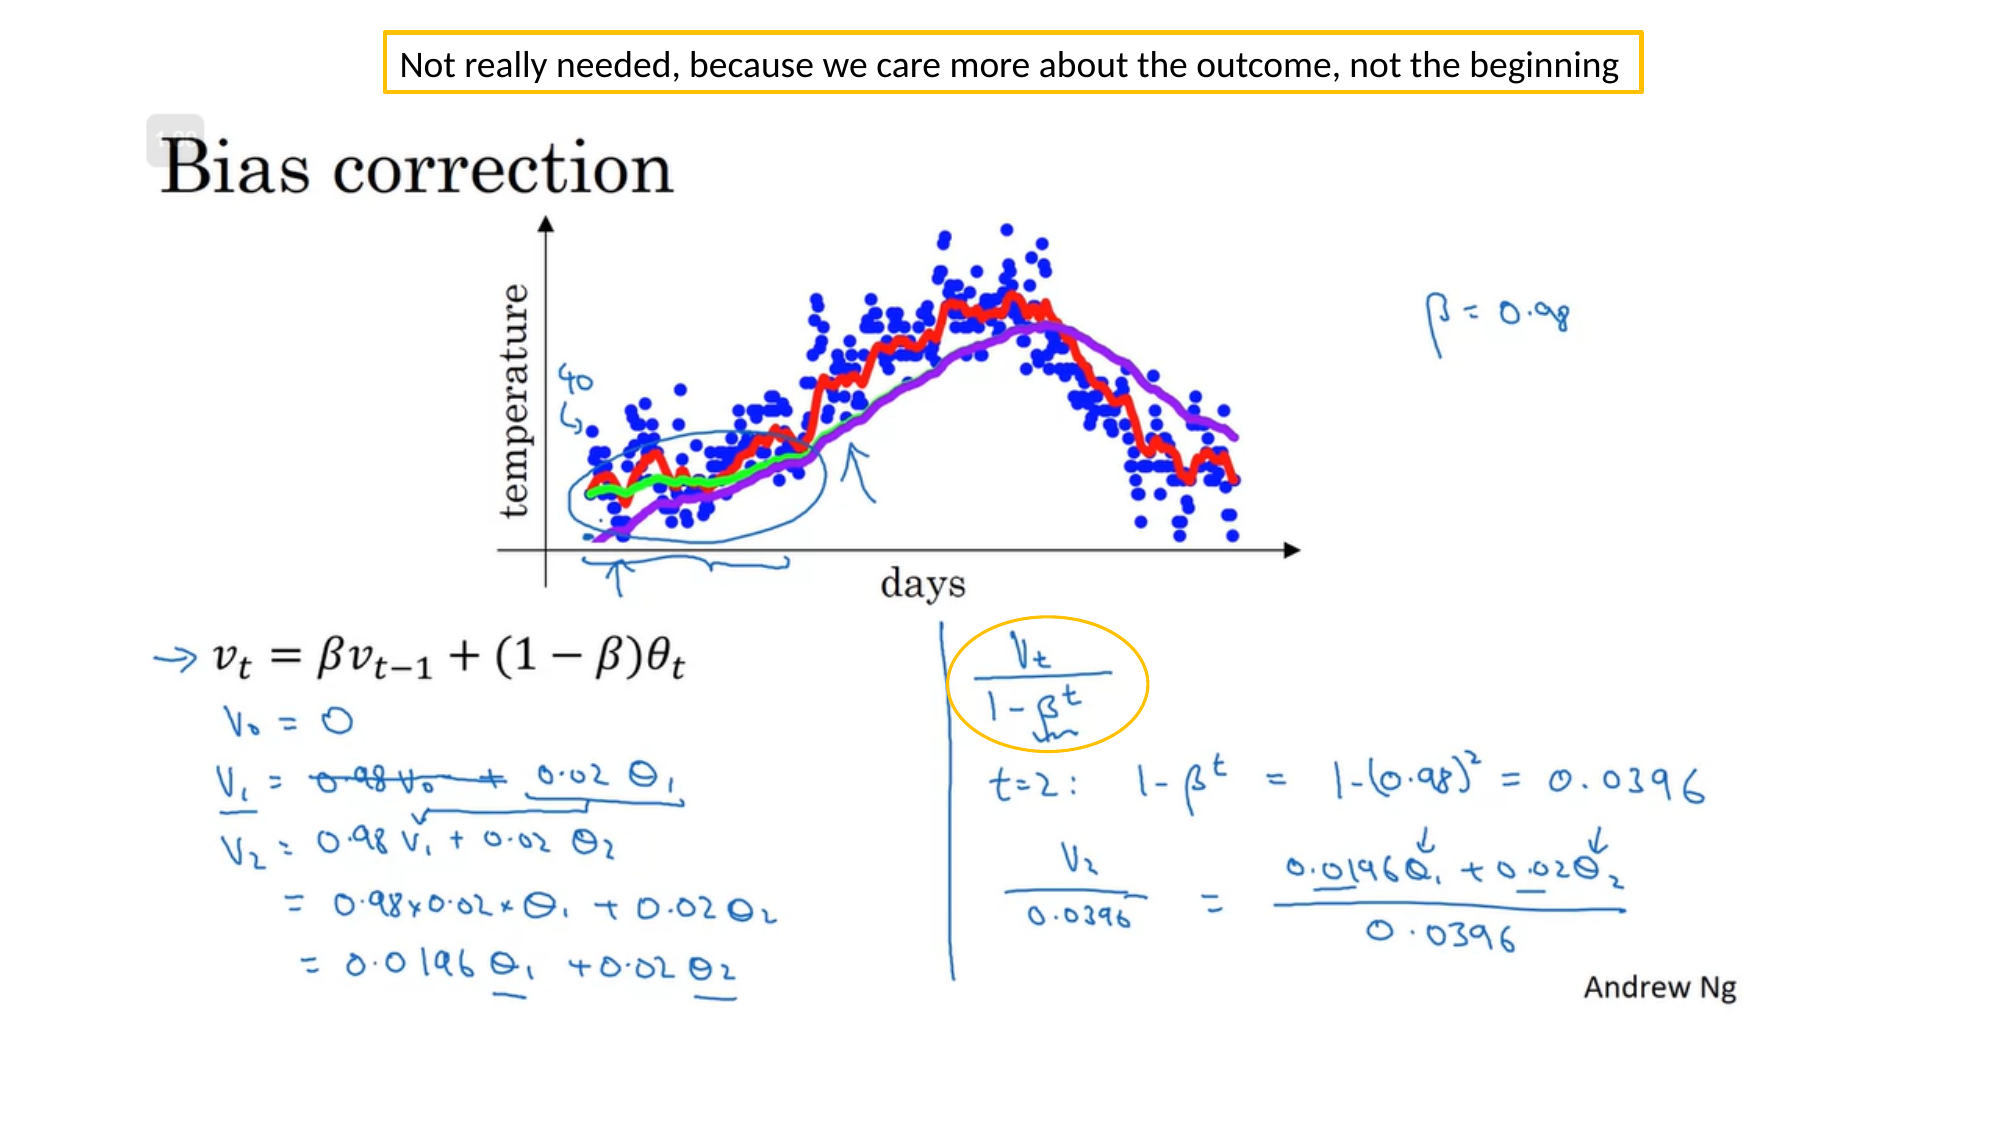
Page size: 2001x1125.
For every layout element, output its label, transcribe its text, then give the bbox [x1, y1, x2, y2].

text_box Not really needed, because we care more about the outcome, not the beginning [384, 32, 1642, 93]
picture [145, 108, 1751, 1017]
